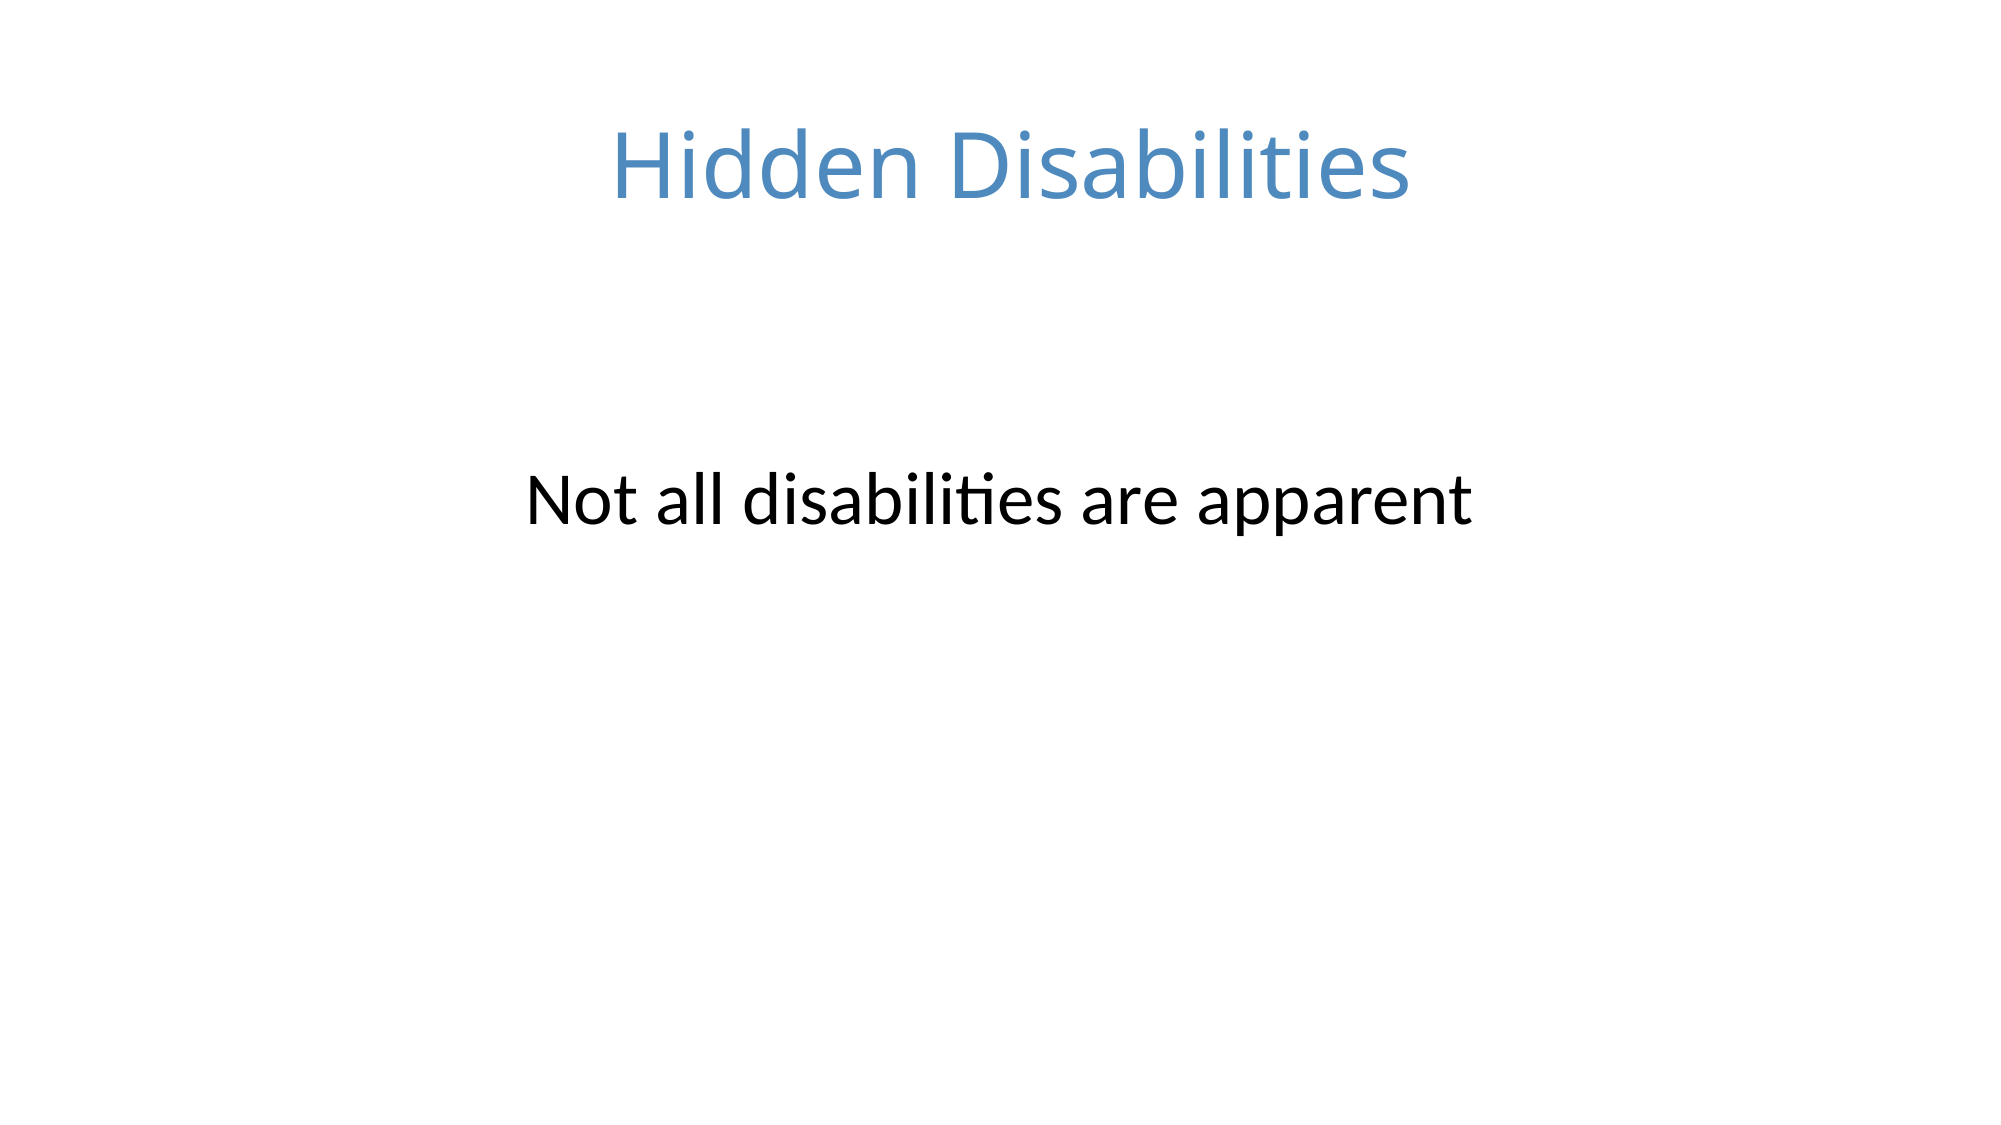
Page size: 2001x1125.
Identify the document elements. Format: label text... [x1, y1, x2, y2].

title Hidden Disabilities [137, 59, 1863, 277]
list Not all disabilities are apparent [137, 277, 1863, 1014]
